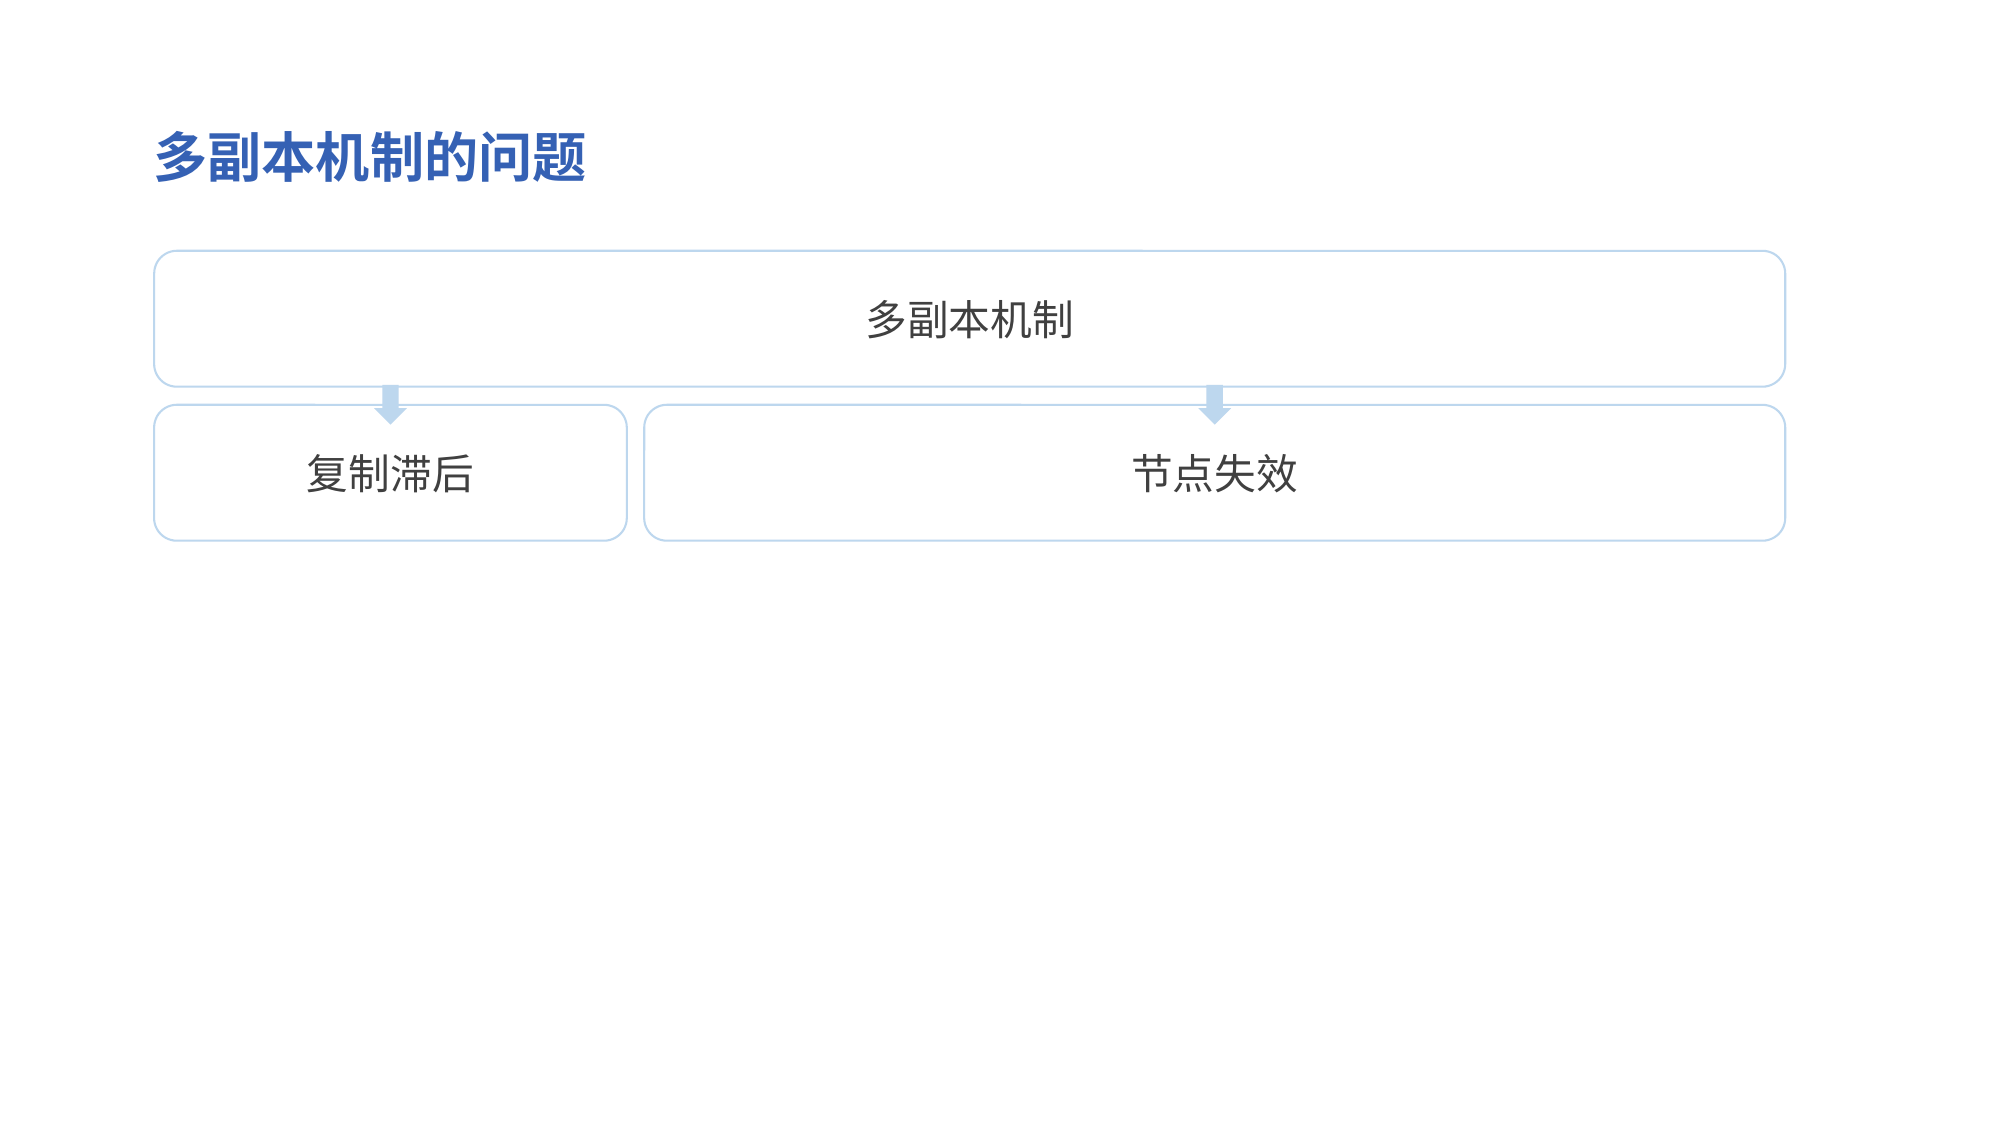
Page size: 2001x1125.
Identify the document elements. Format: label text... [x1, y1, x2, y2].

text_box [371, 383, 410, 427]
text_box 多副本机制 [153, 249, 1787, 388]
text_box 多副本机制的问题 [138, 115, 1762, 196]
text_box 节点失效 [643, 403, 1787, 542]
text_box 复制滞后 [153, 403, 628, 542]
text_box [1195, 383, 1234, 427]
